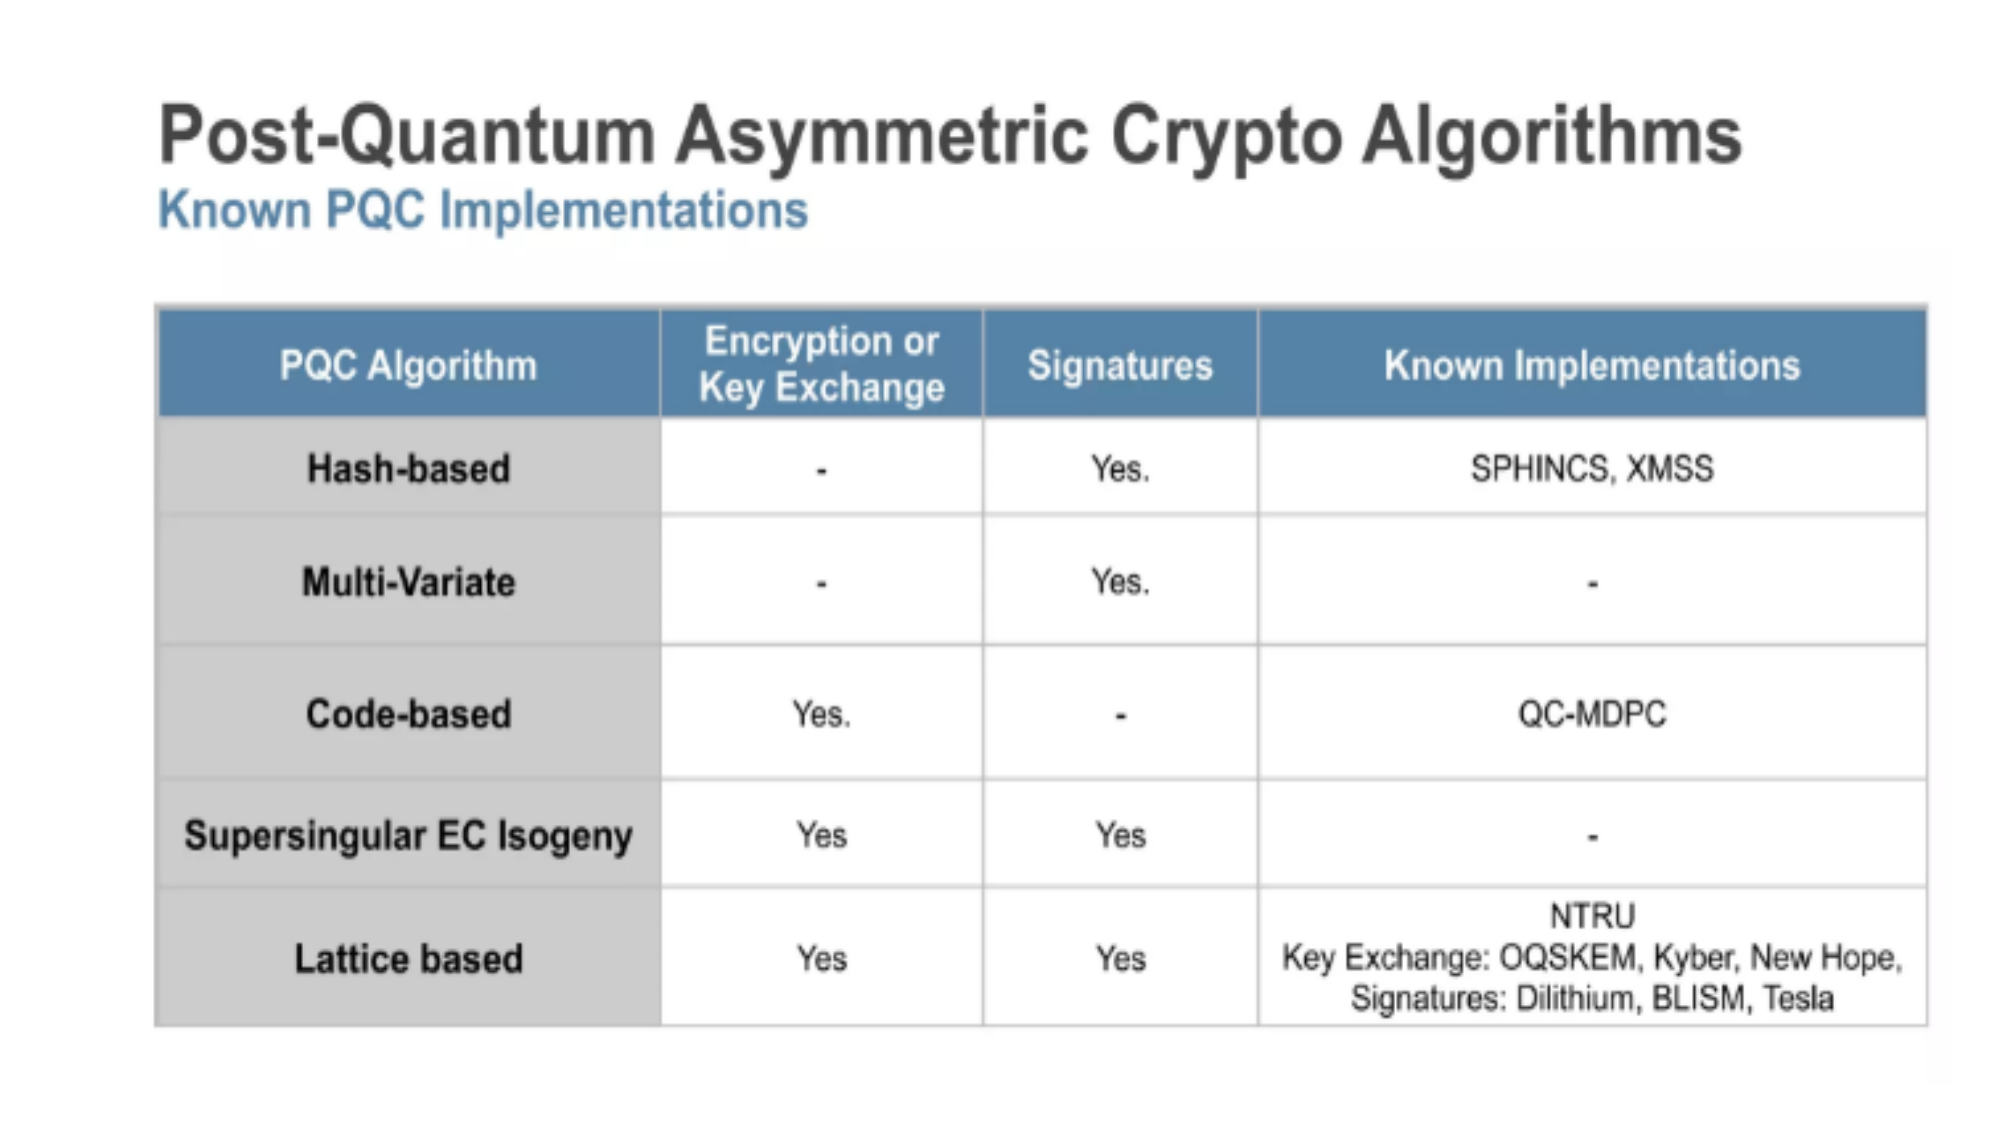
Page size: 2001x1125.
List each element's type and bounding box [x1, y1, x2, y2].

picture [131, 75, 1953, 1085]
